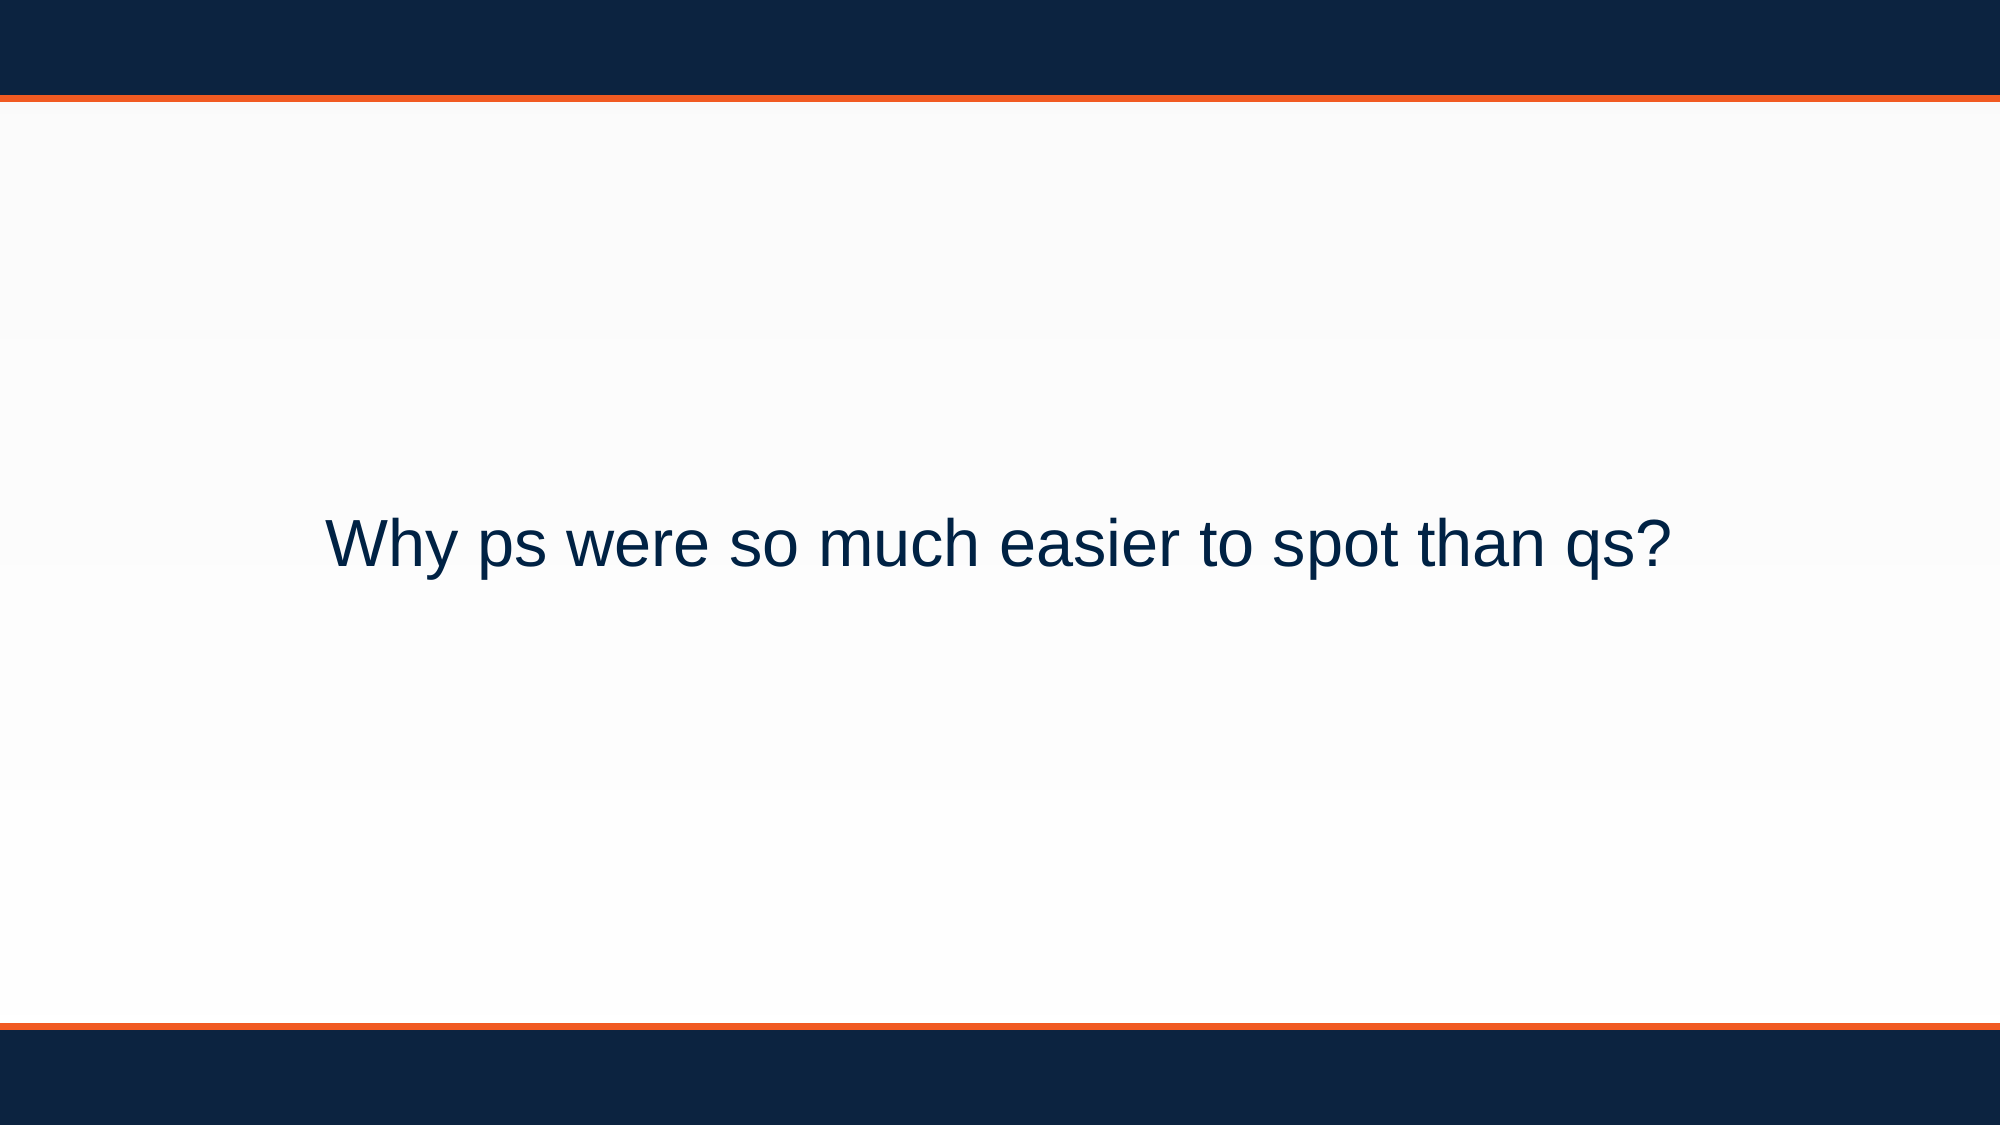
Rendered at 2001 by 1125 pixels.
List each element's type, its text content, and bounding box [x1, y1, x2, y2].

list Why ps were so much easier to spot than qs? [195, 492, 1805, 589]
